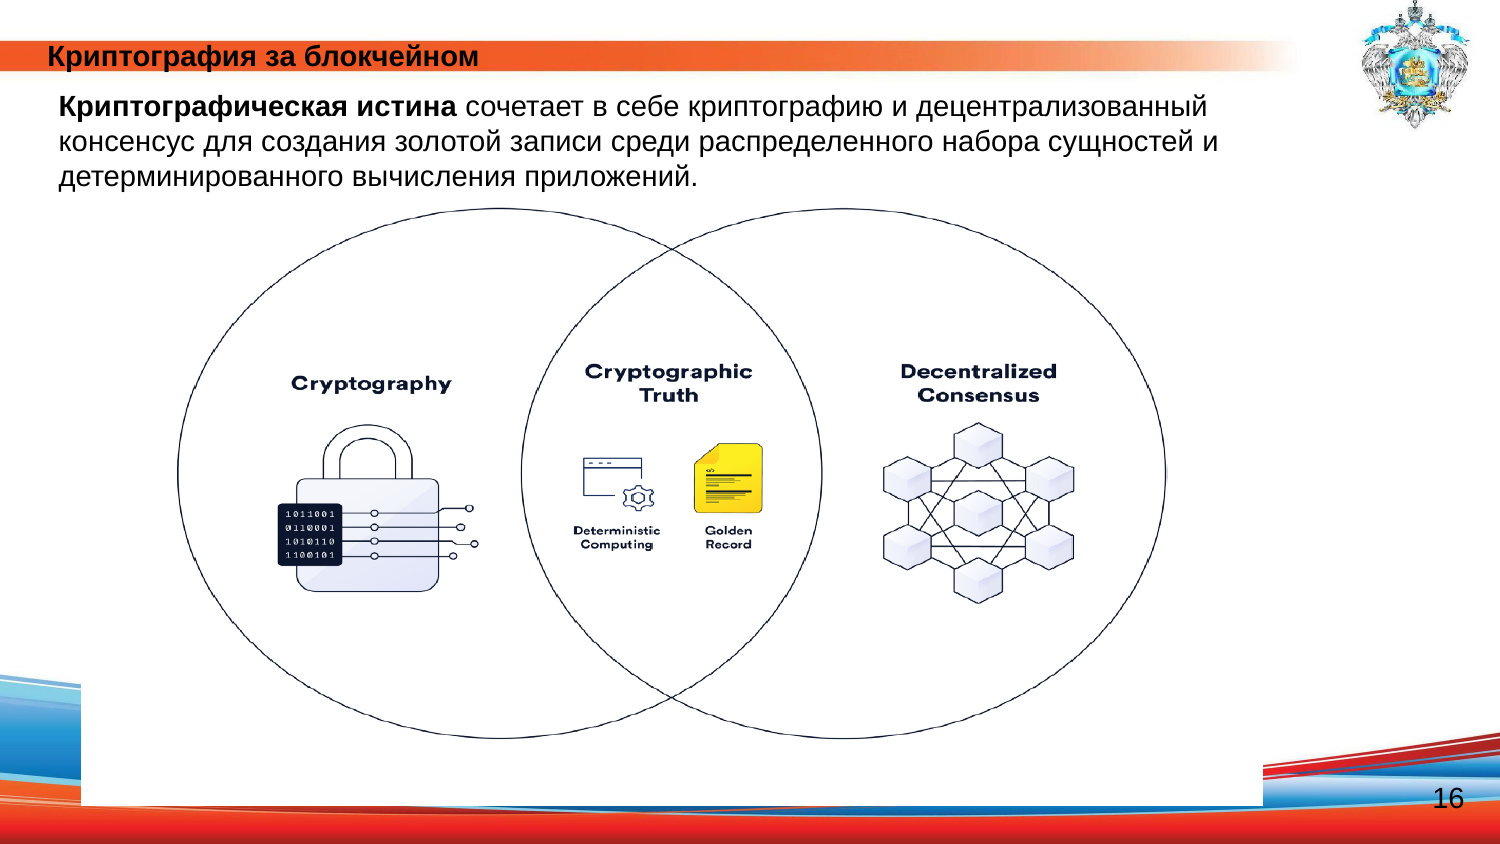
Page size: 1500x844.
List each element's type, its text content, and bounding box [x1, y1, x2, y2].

text_box Криптография за блокчейном [32, 29, 495, 80]
picture [0, 0, 1500, 844]
slide_number 16 [1389, 764, 1480, 830]
text_box Криптографическая истина сочетает в себе криптографию и децентрализованный консенсус для создания золотой записи среди распределенного набора сущностей и детерминированного вычисления приложений. [43, 79, 1307, 200]
